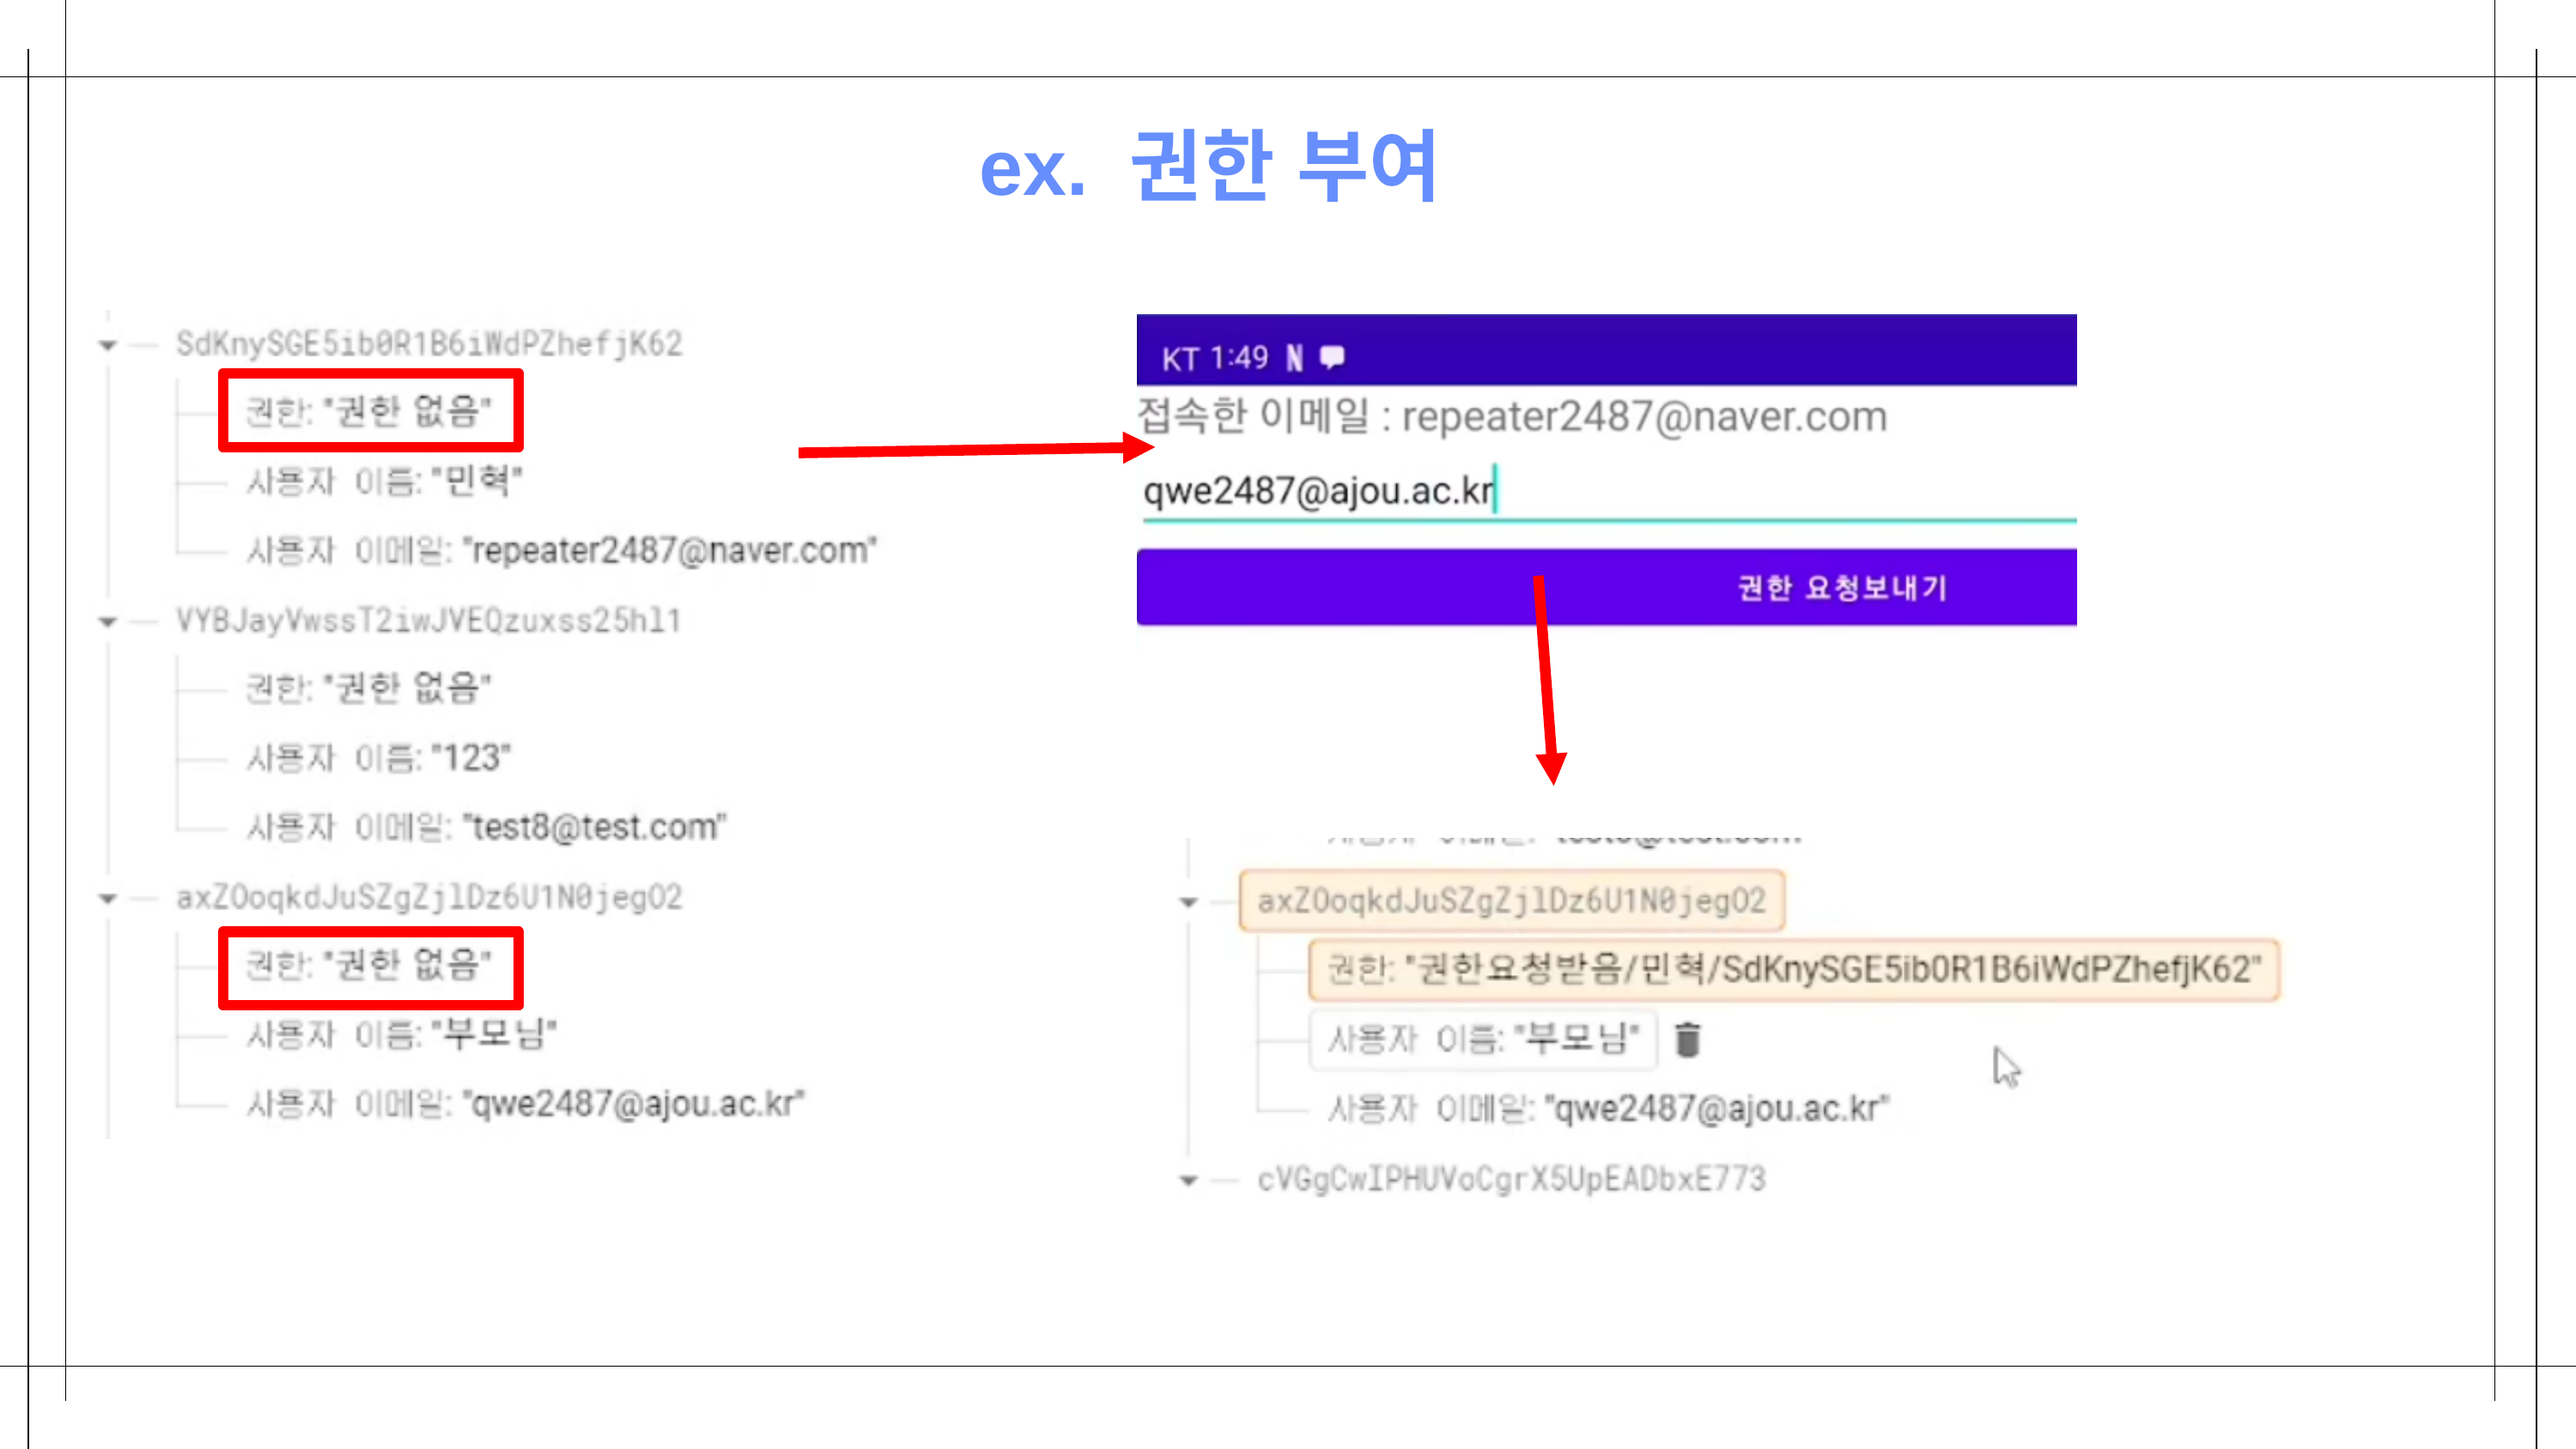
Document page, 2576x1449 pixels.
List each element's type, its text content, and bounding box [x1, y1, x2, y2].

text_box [798, 446, 1156, 453]
picture [70, 309, 956, 1139]
picture [1137, 314, 2077, 652]
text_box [1538, 575, 1554, 786]
text_box ex. 권한 부여 [840, 110, 1582, 218]
picture [1155, 838, 2321, 1212]
